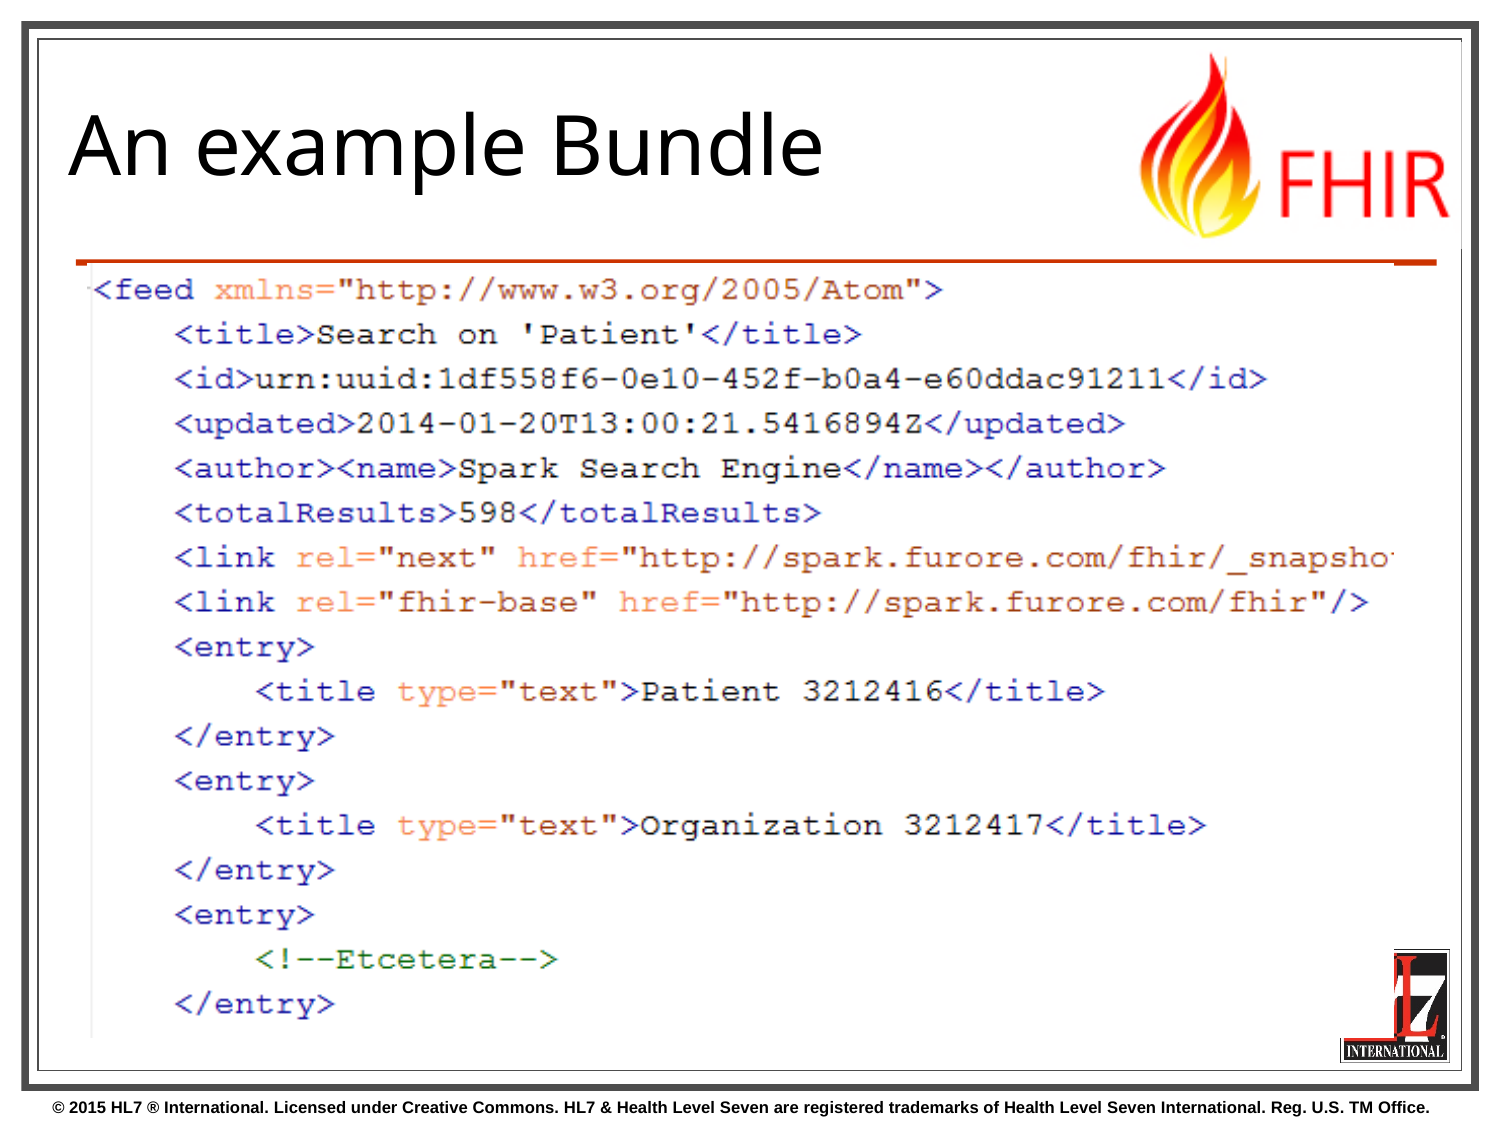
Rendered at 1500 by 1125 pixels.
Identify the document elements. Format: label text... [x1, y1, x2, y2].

picture [87, 263, 1450, 1063]
title An example Bundle [53, 54, 1128, 249]
picture [1128, 42, 1462, 249]
